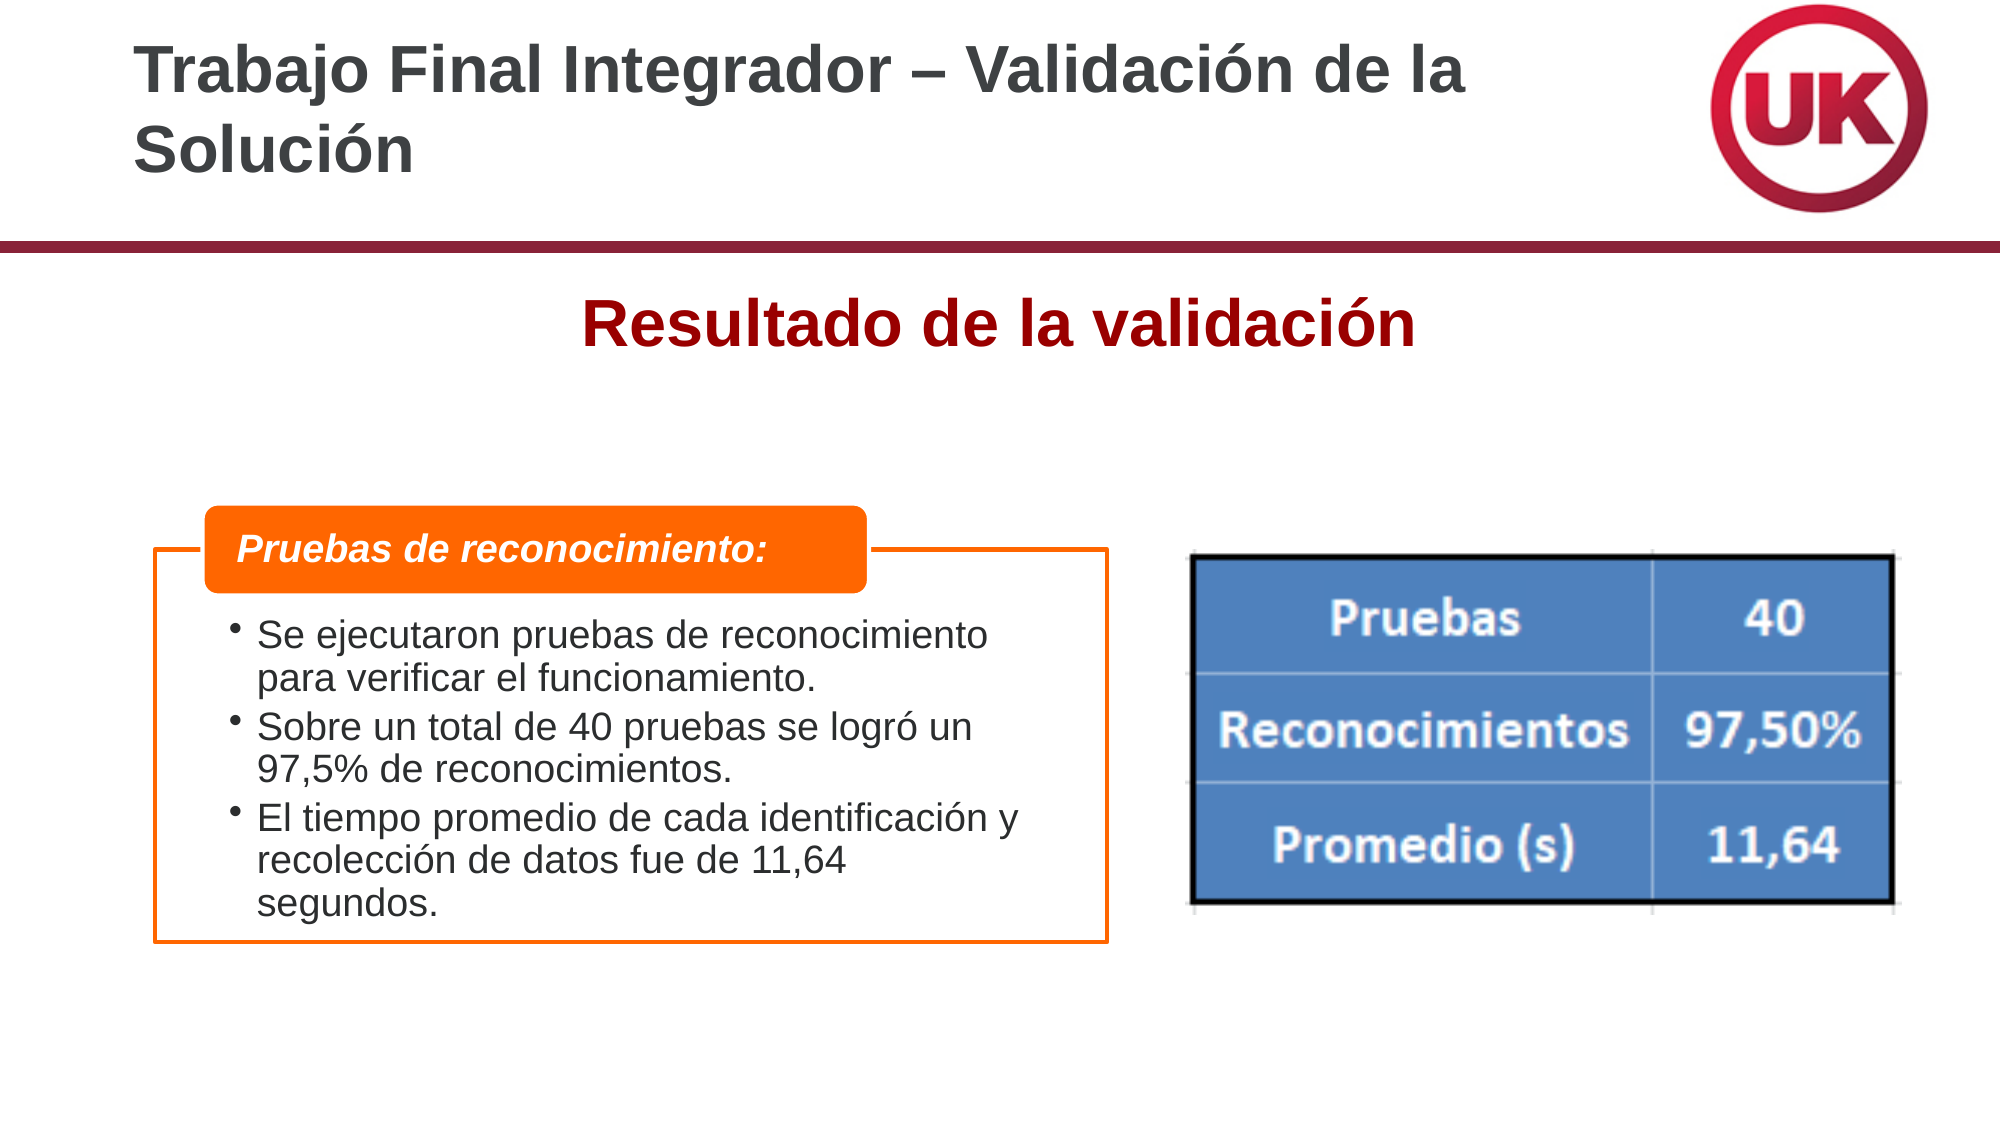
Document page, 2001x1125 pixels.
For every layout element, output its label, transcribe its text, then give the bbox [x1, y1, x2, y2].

picture [1706, 0, 1936, 220]
picture [1185, 549, 1903, 915]
text_box Resultado de la validación [0, 287, 2000, 392]
text_box [0, 243, 2000, 251]
title Trabajo Final Integrador – Validación de la Solución [99, 53, 1674, 193]
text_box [154, 474, 1108, 972]
